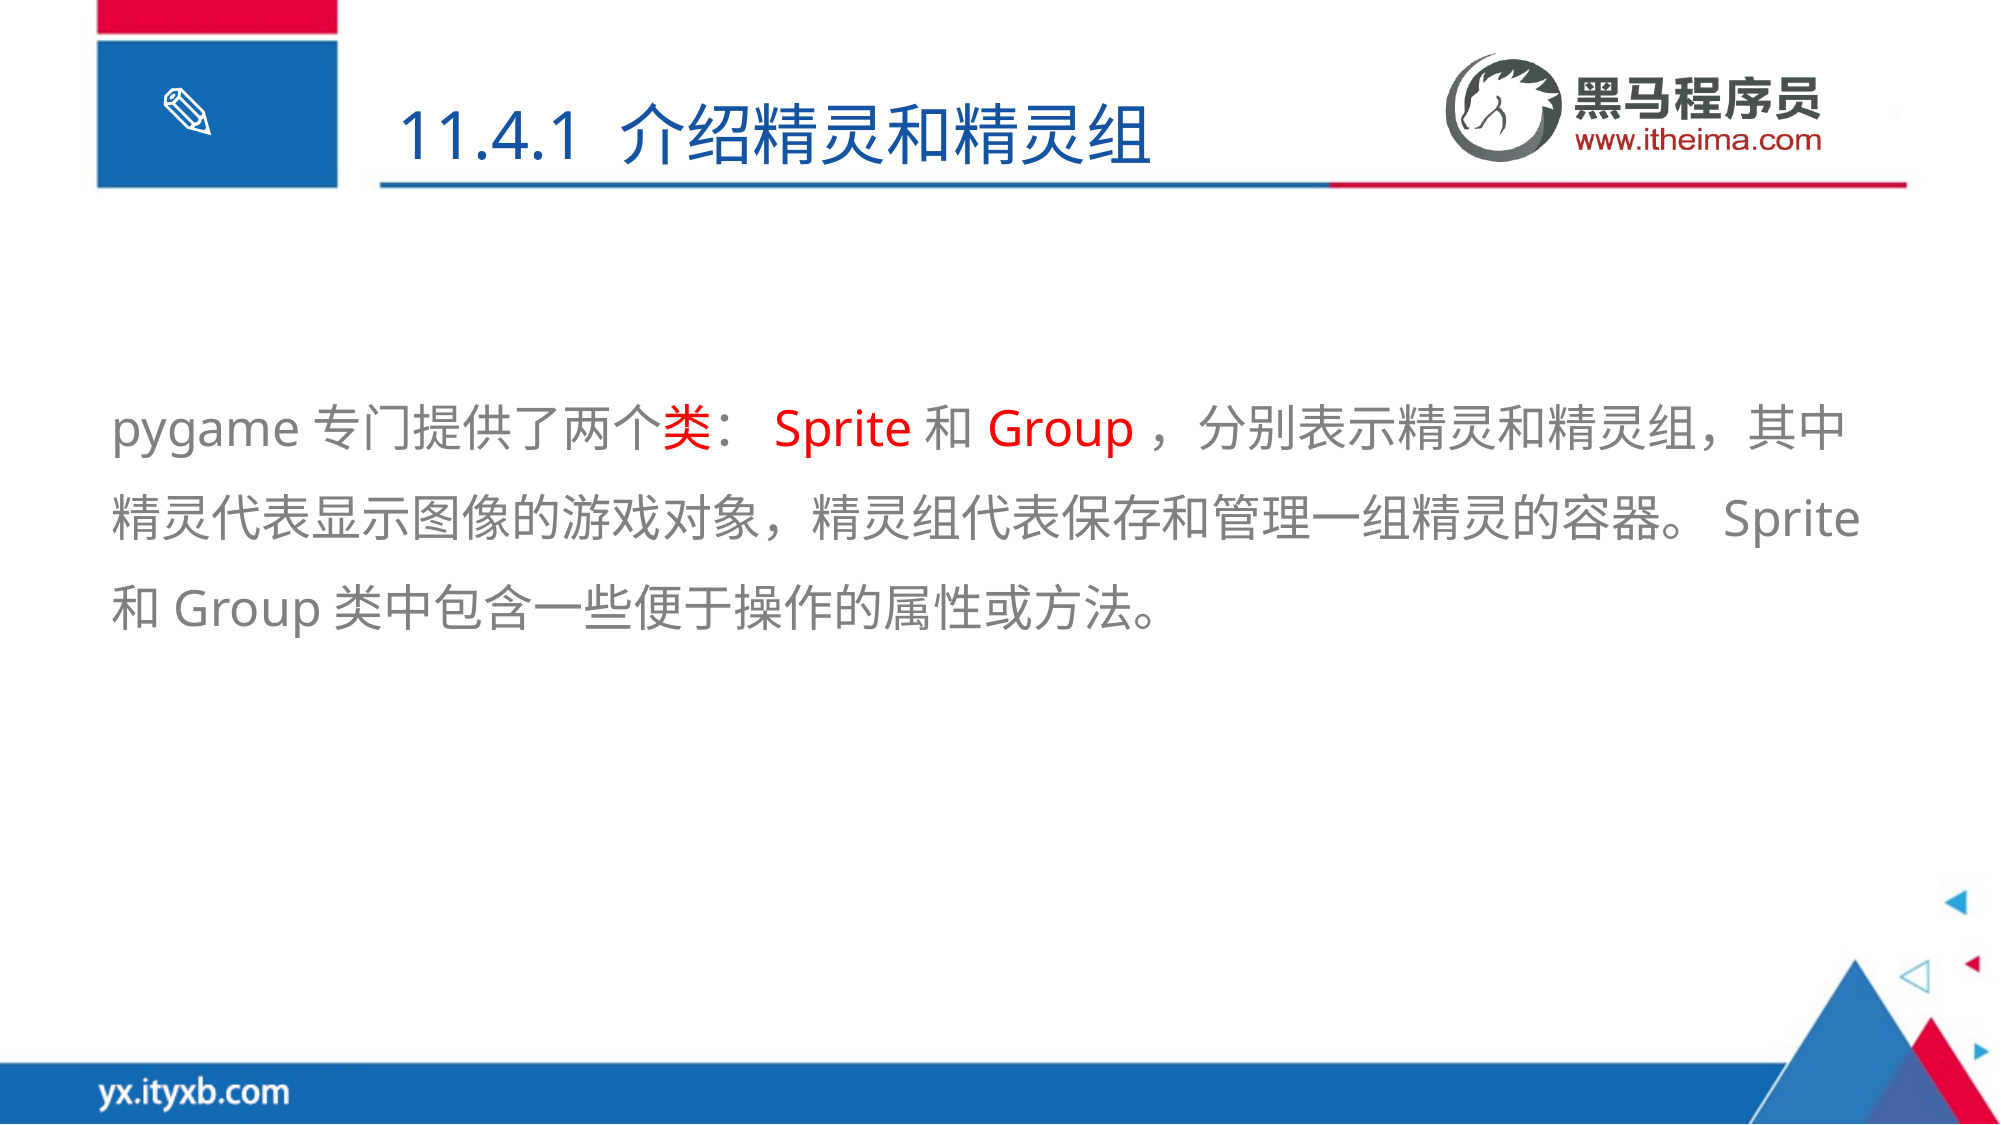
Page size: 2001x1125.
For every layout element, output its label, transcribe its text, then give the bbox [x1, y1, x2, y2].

text_box 11.4.1 介绍精灵和精灵组 [382, 94, 1754, 182]
picture [0, 0, 2000, 1124]
text_box pygame专门提供了两个类：Sprite和Group，分别表示精灵和精灵组，其中精灵代表显示图像的游戏对象，精灵组代表保存和管理一组精灵的容器。Sprite和Group类中包含一些便于操作的属性或方法。 [97, 358, 1894, 644]
